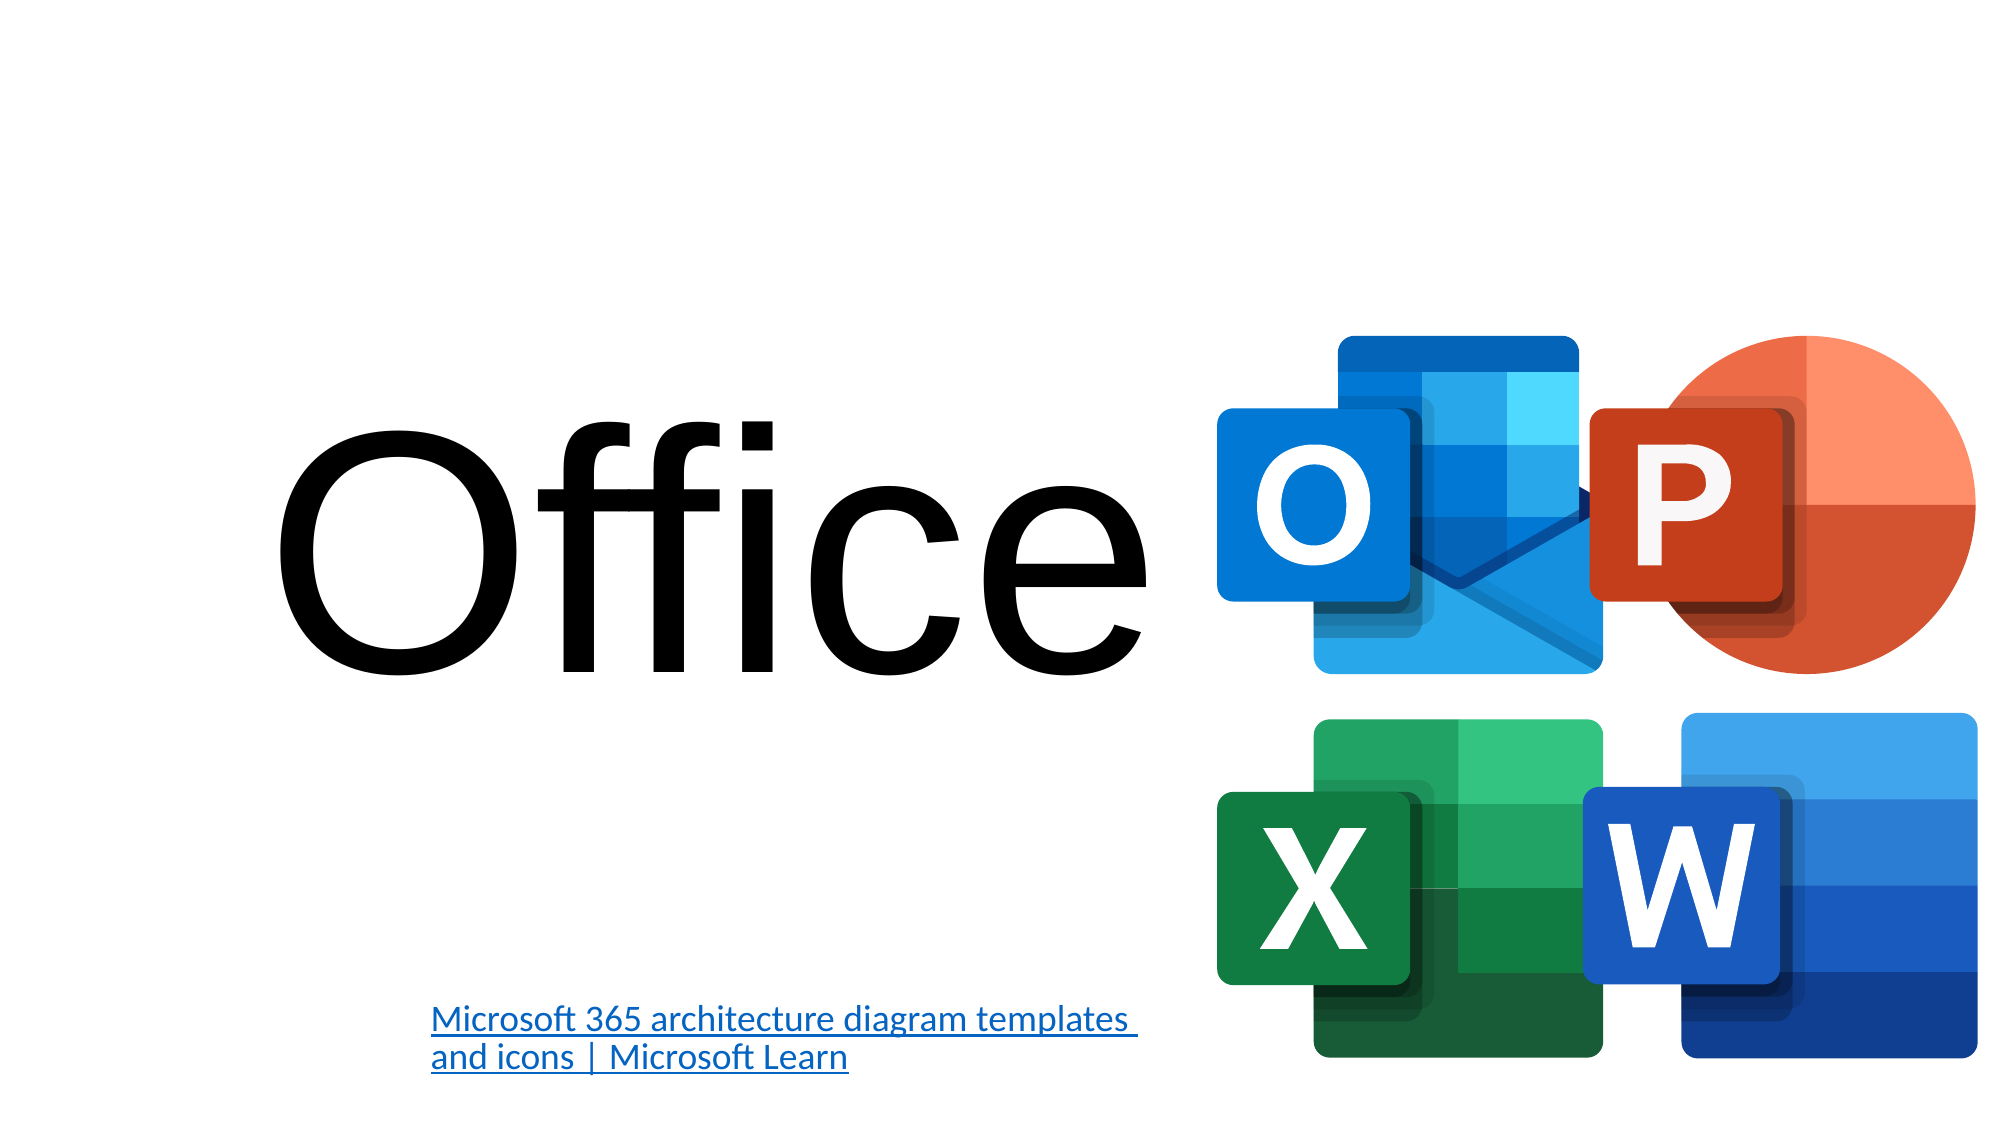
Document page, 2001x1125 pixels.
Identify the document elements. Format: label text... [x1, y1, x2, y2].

text_box Microsoft 365 architecture diagram templates and icons | Microsoft Learn [415, 986, 1161, 1047]
picture [1209, 711, 1979, 1059]
text_box Office [249, 364, 1750, 757]
picture [1209, 328, 1978, 676]
